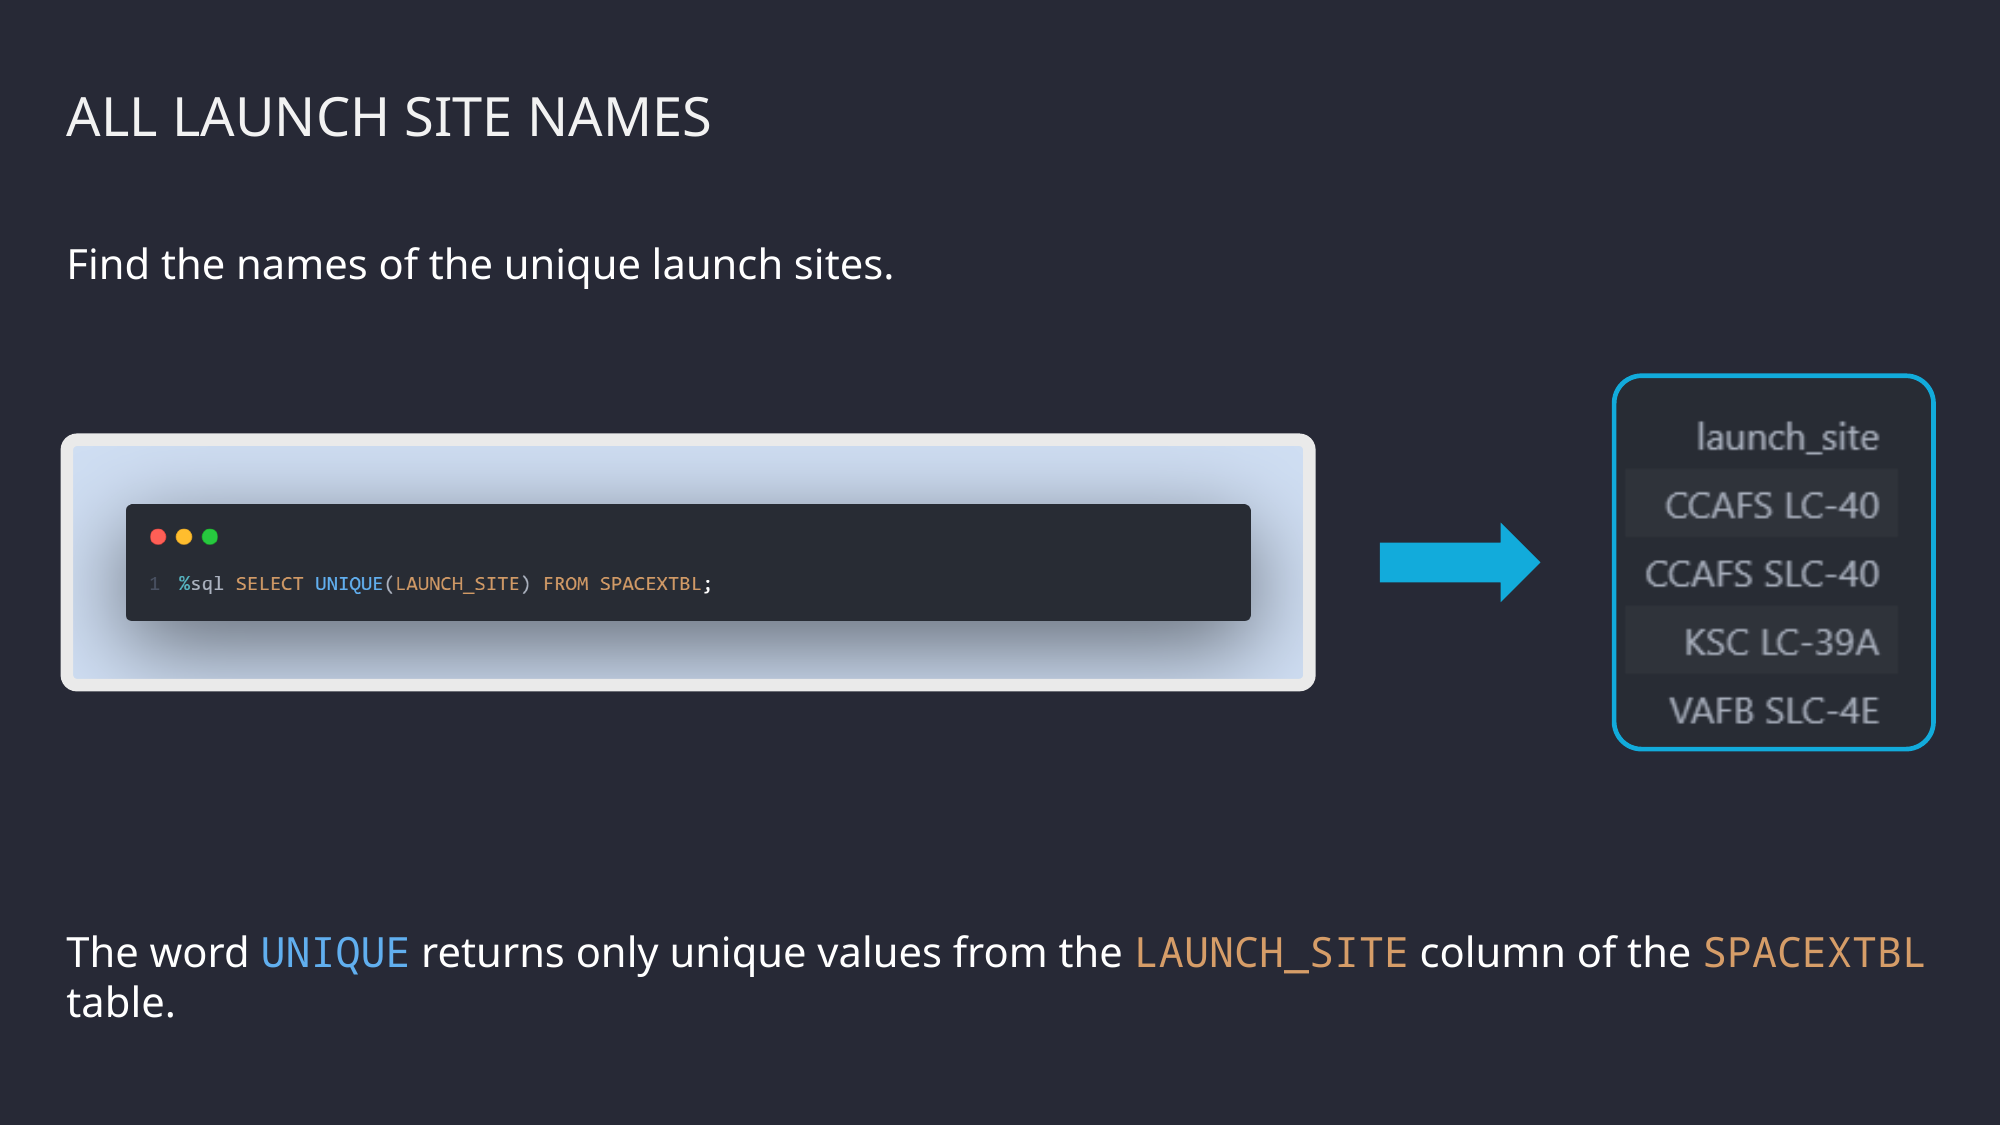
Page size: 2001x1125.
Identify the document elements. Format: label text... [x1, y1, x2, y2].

list Find the names of the unique launch sites. The word UNIQUE returns only unique values from the LAUNCH_SITE column of the SPACEXTBL table. [66, 237, 1934, 1050]
picture [66, 439, 1310, 686]
picture [1614, 375, 1934, 750]
text_box [1378, 520, 1542, 605]
title All Launch Site Names [66, 30, 1863, 149]
